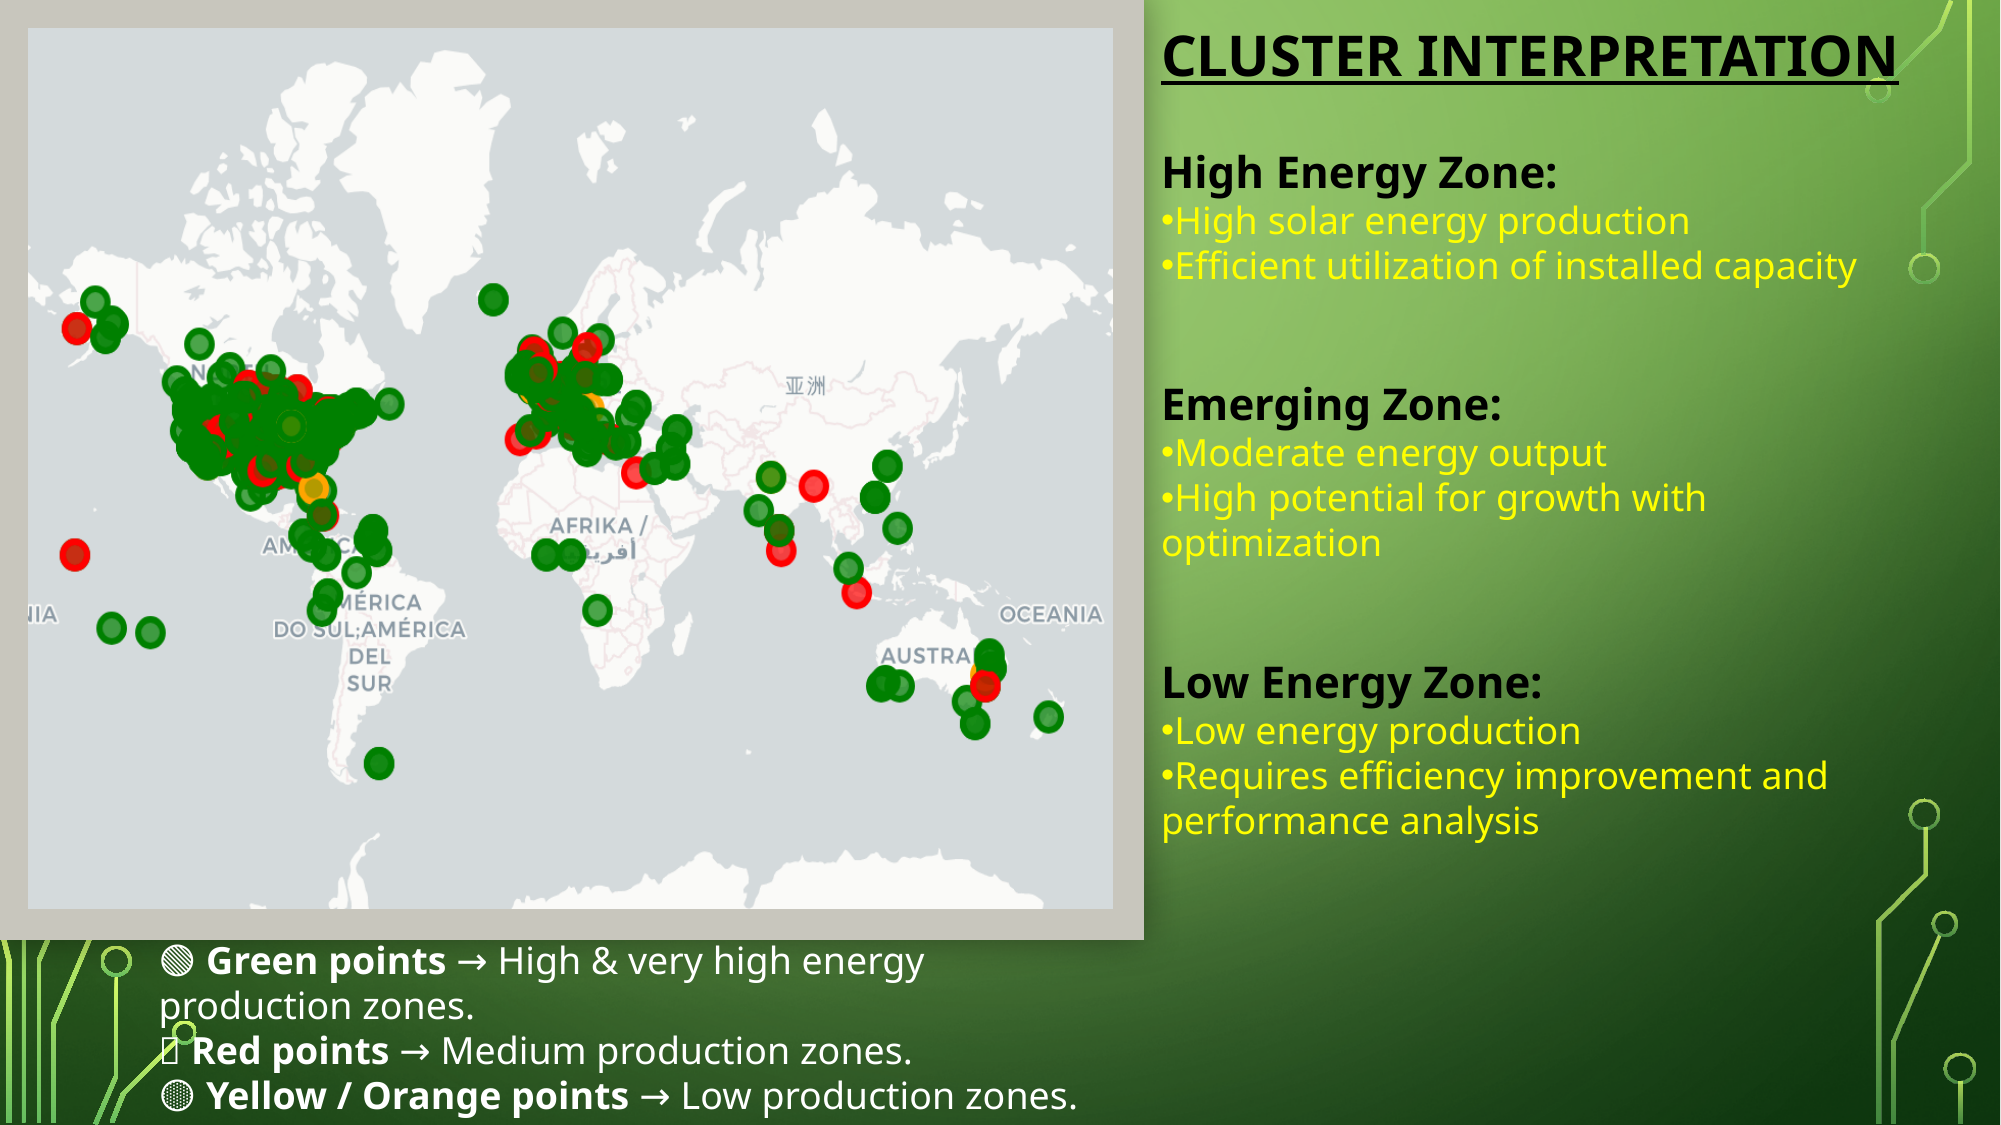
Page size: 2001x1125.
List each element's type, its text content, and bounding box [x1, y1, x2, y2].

text_box 🟢 Green points → High & very high energy production zones. 🔴 Red points → Medium production zones. 🟡 Yellow / Orange points → Low production zones. [143, 929, 1134, 1125]
text_box CLUSTER INTERPRETATION [1146, 12, 1932, 96]
picture [28, 27, 1113, 910]
text_box High Energy Zone: High solar energy production Efficient utilization of installed capacity Emerging Zone: Moderate energy output High potential for growth with optimization Low Energy Zone: Low energy production Requires efficiency improvement and performance analysis [1146, 137, 1944, 895]
